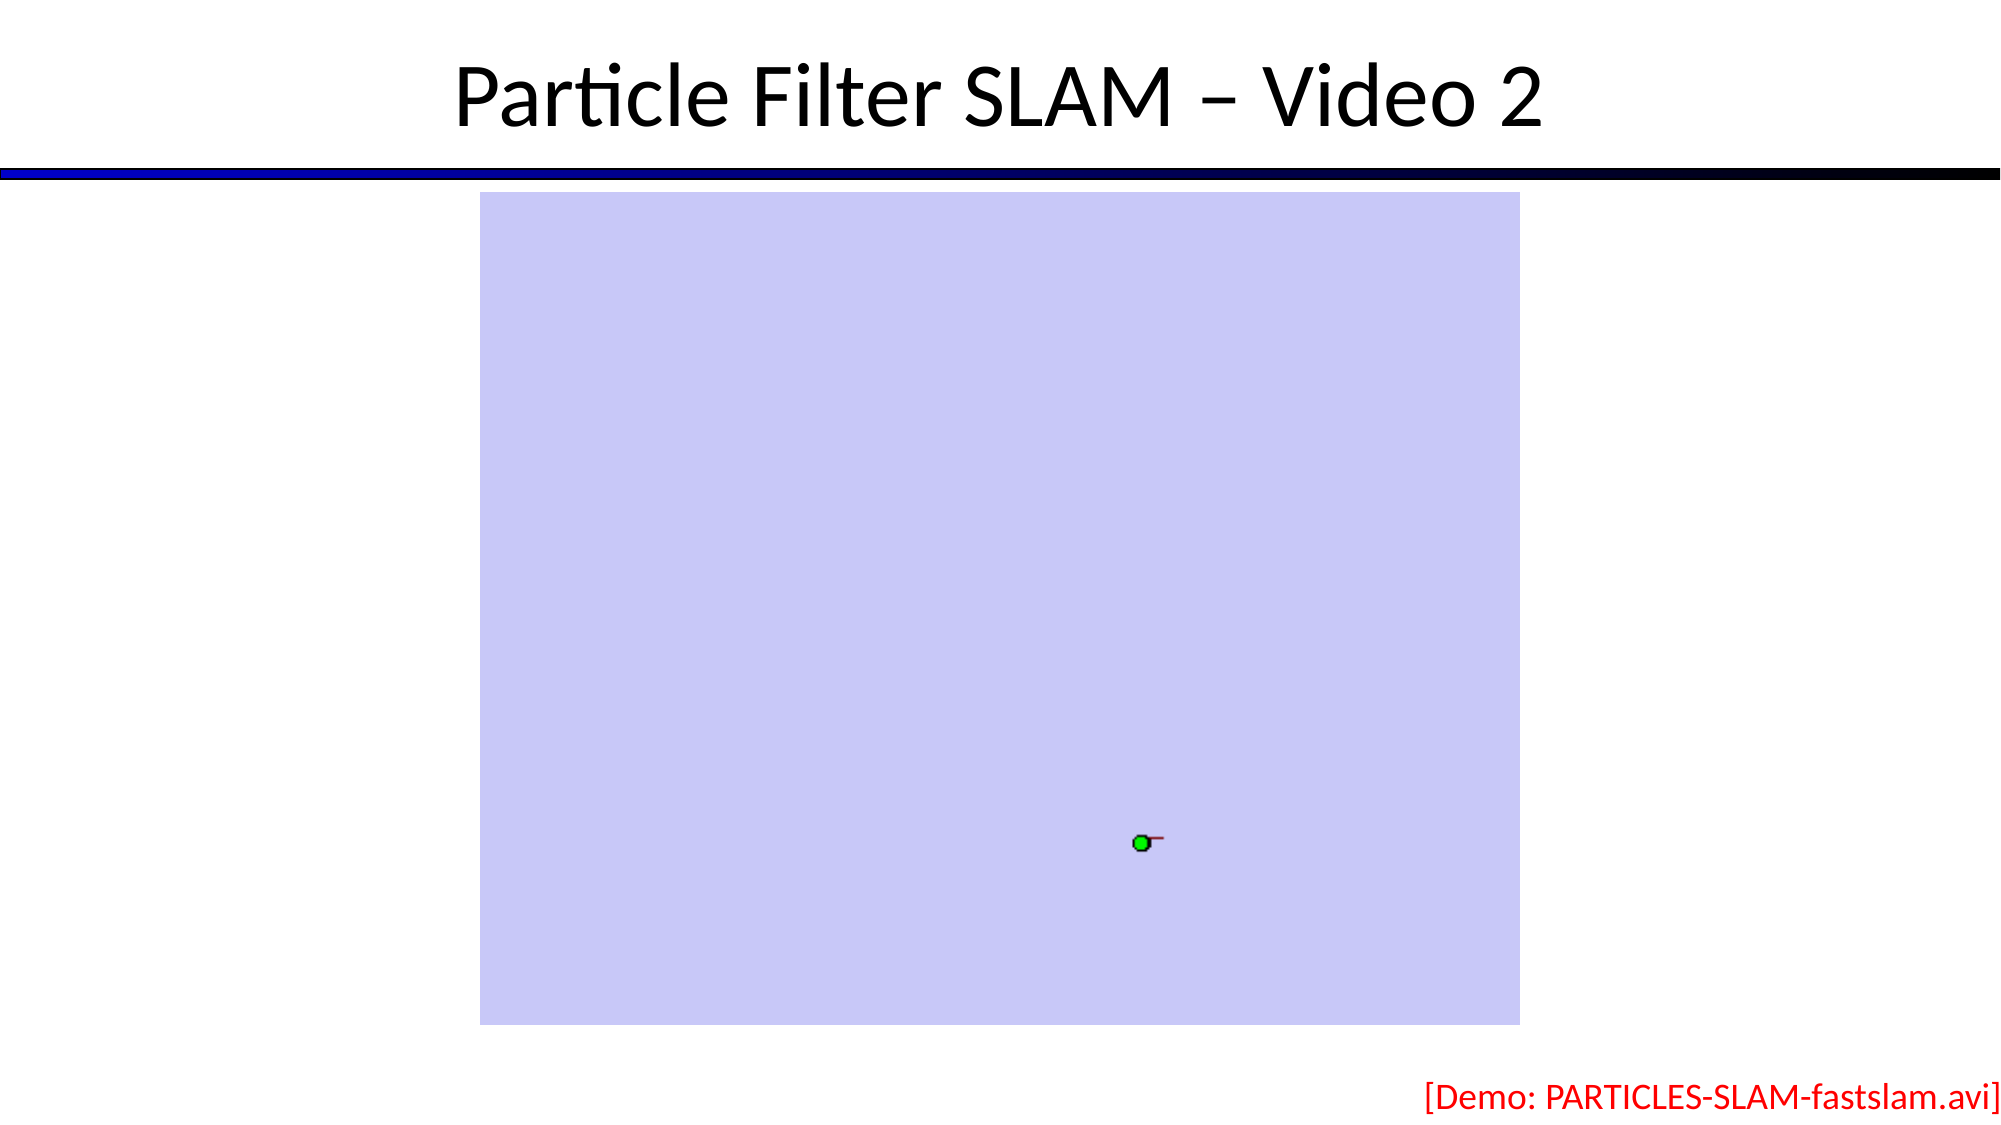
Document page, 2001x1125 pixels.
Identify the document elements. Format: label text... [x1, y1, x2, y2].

title Particle Filter SLAM – Video 2 [0, 0, 2000, 184]
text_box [478, 191, 1522, 1026]
text_box [Demo: PARTICLES-SLAM-fastslam.avi] [1409, 1064, 2000, 1125]
